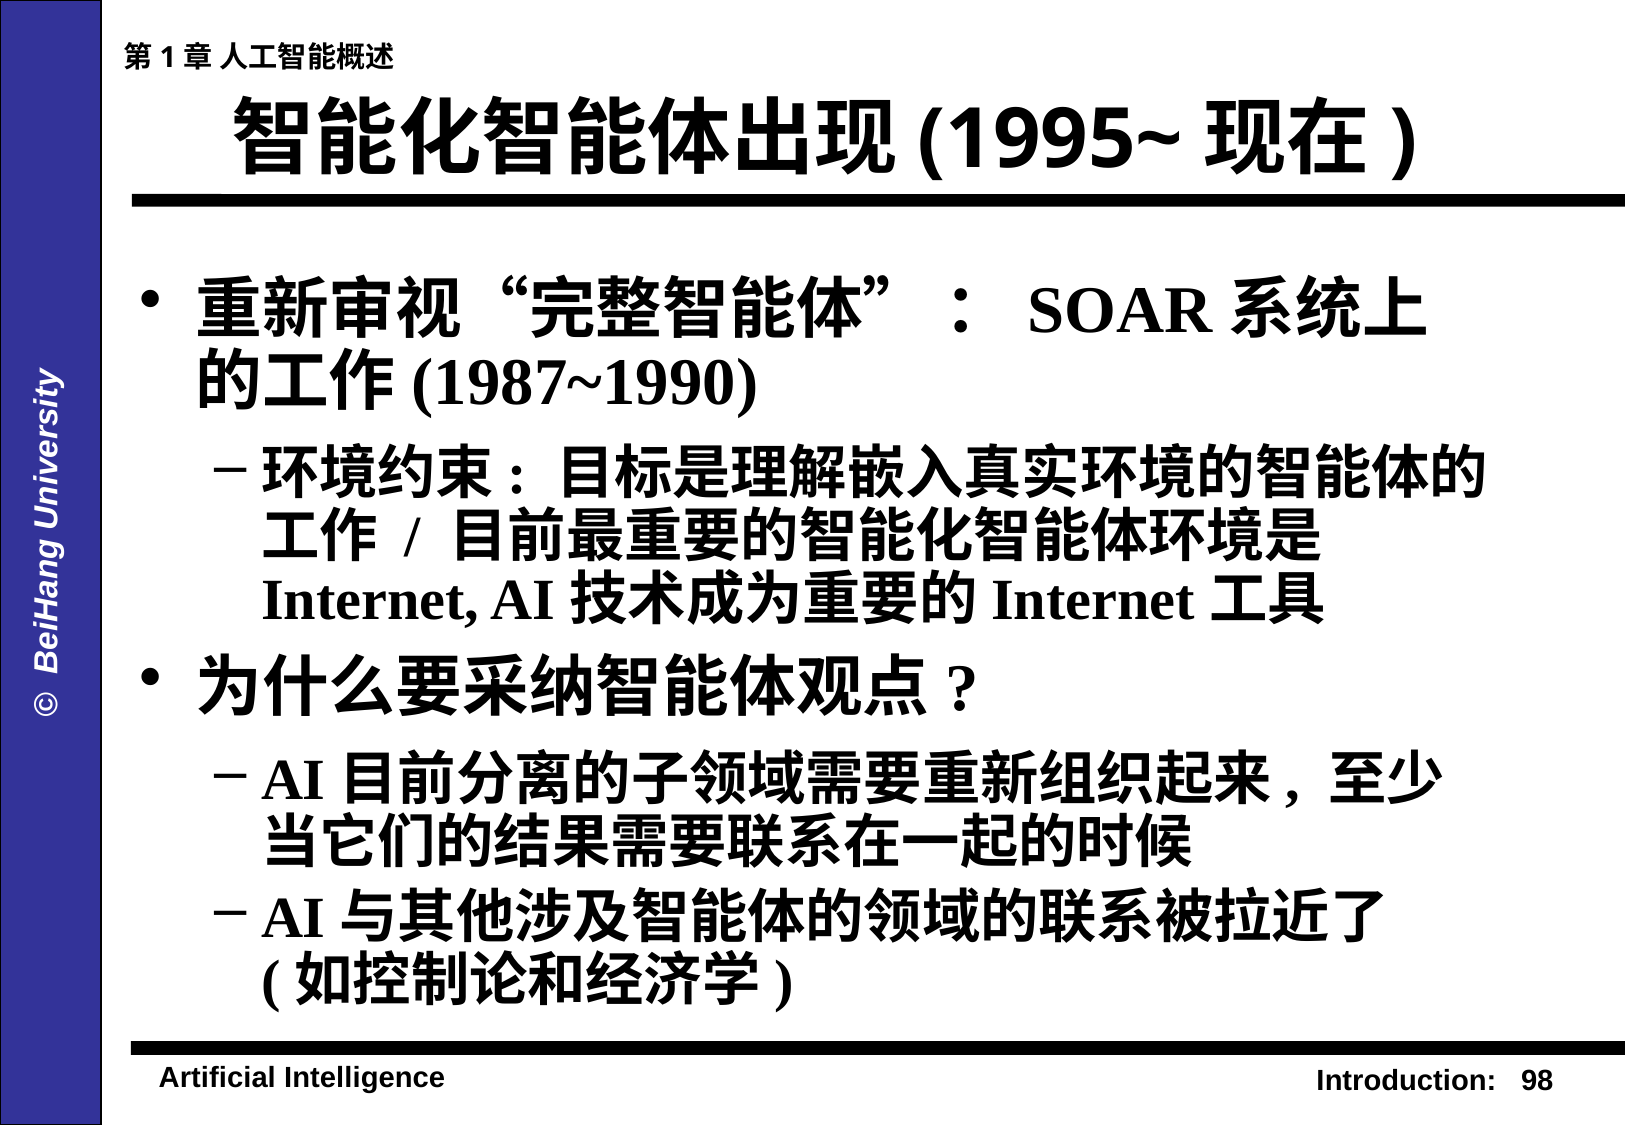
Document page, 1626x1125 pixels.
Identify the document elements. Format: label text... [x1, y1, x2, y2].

list 重新审视“完整智能体” ：SOAR系统上的工作(1987~1990) 环境约束: 目标是理解嵌入真实环境的智能体的工作 / 目前最重要的智能化智能体环境是Internet, AI技术成为重要的Internet工具 为什么要采纳智能体观点? AI目前分离的子领域需要重新组织起来, 至少当它们的结果需要联系在一起的时候 AI与其他涉及智能体的领域的联系被拉近了(如控制论和经济学) [124, 267, 1506, 1002]
text_box 第1章 人工智能概述 [0, 30, 519, 81]
title 智能化智能体出现(1995~现在) [134, 69, 1516, 199]
